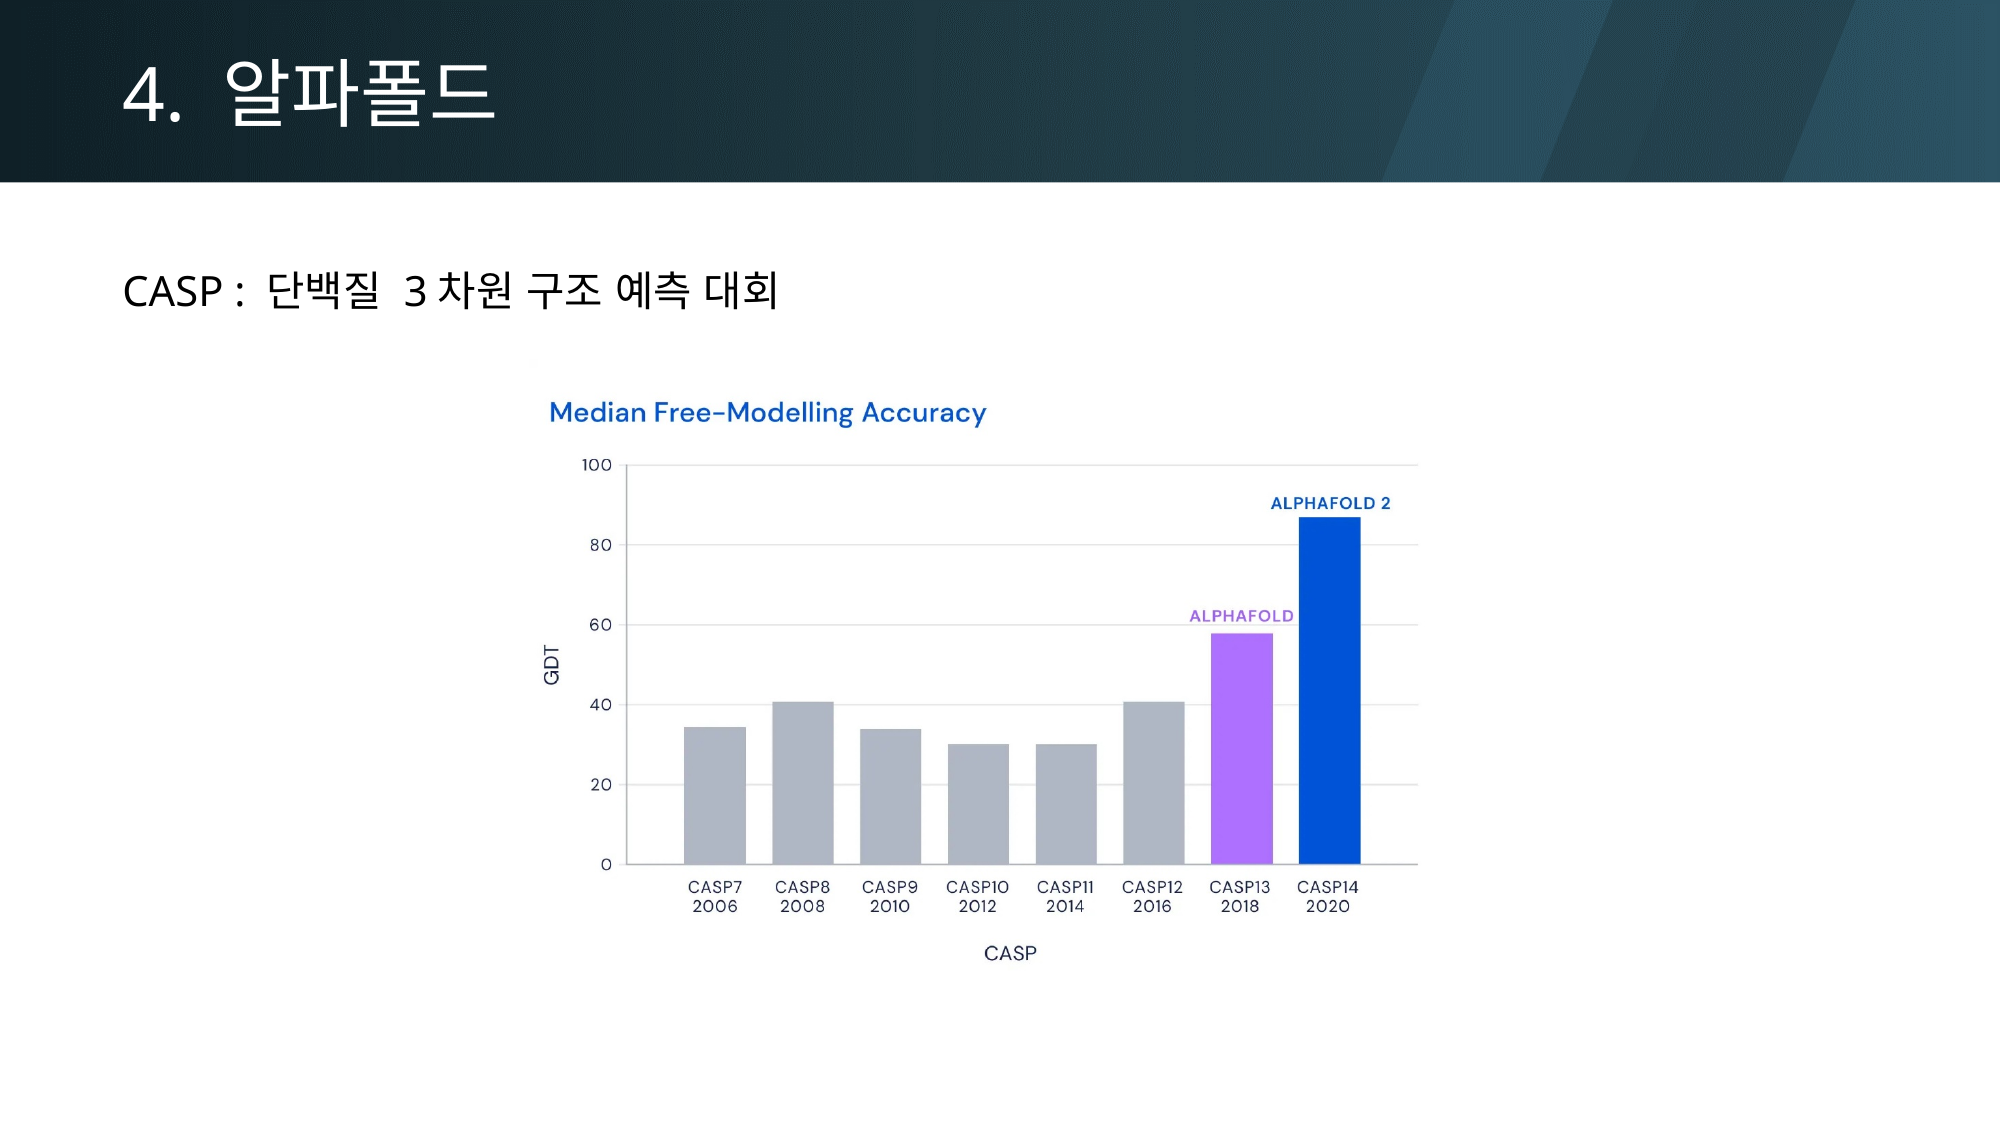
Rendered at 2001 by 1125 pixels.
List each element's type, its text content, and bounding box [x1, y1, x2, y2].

list 4. 알파폴드 [107, 49, 1491, 114]
text_box CASP : 단백질 3차원 구조 예측 대회 [107, 232, 1864, 322]
picture [0, 0, 2000, 182]
picture [529, 359, 1471, 990]
